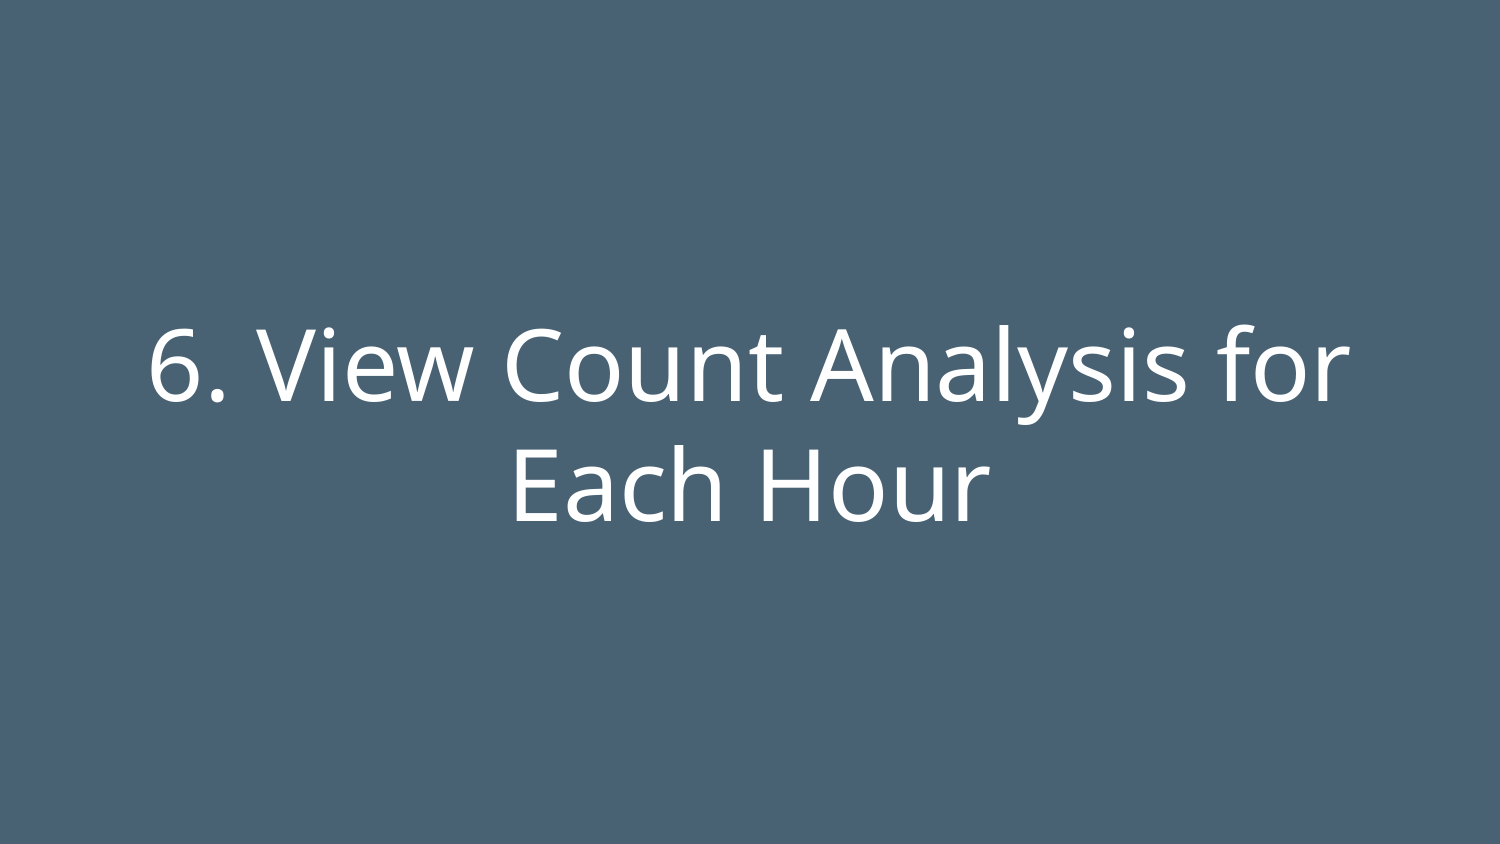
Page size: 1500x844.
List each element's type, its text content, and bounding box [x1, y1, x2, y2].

text_box 6. View Count Analysis for Each Hour [123, 253, 1377, 591]
